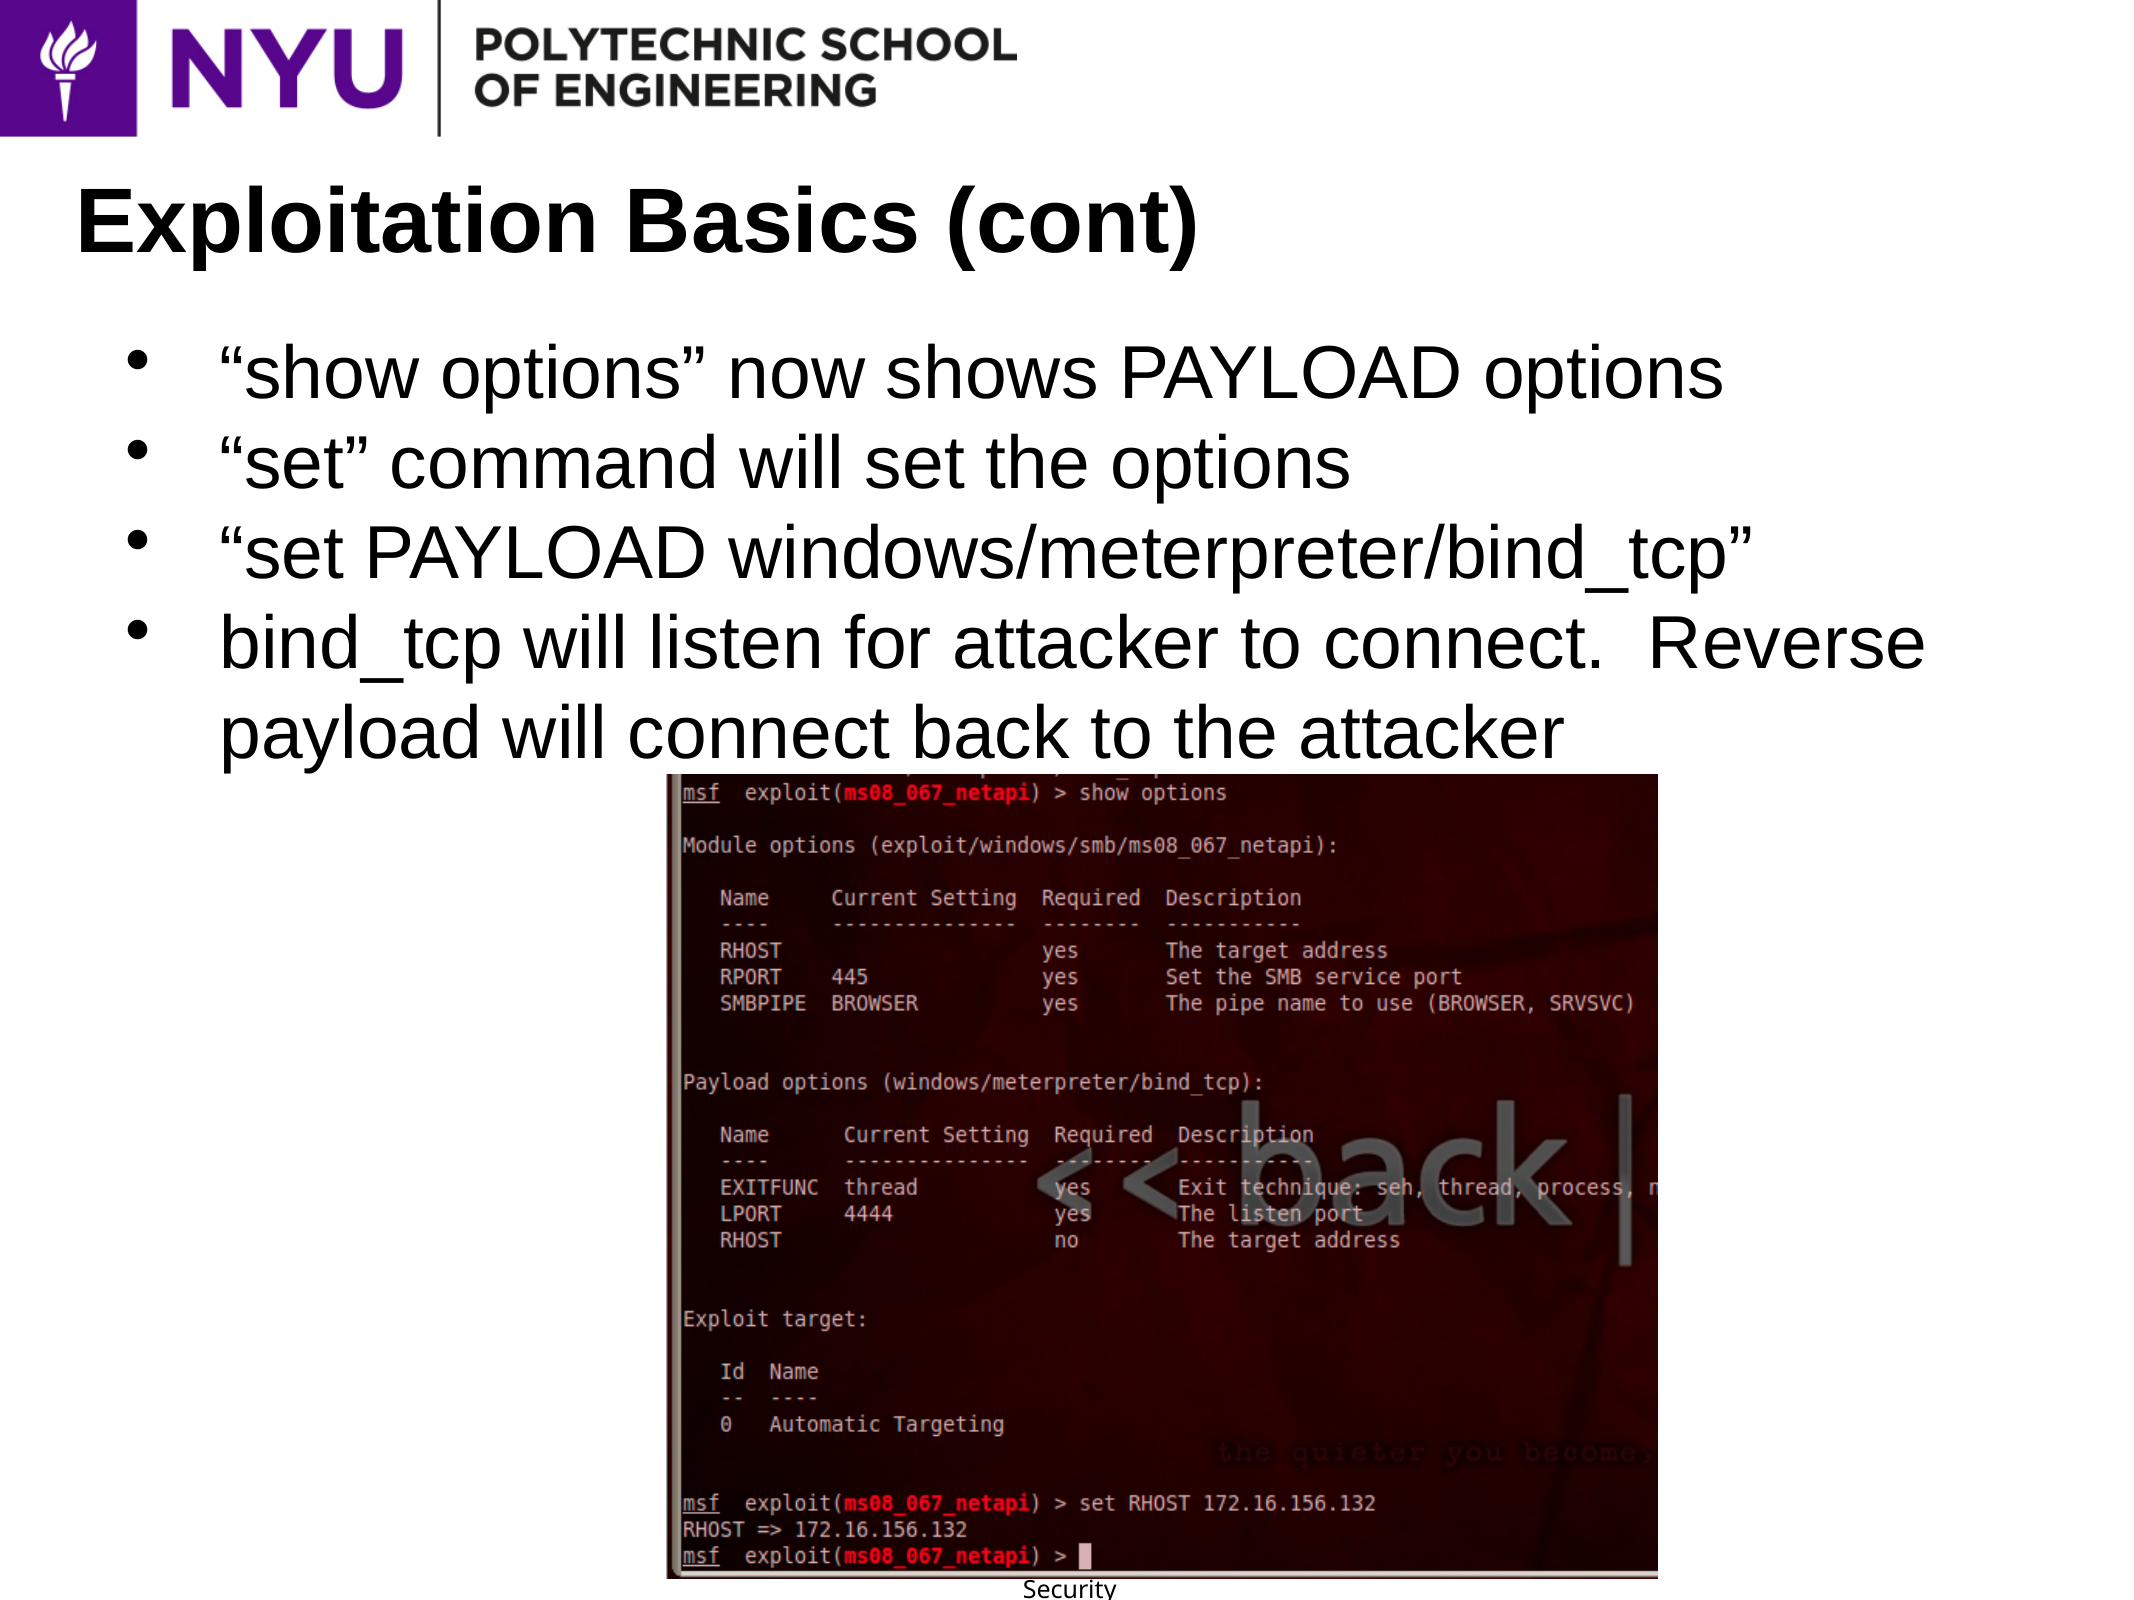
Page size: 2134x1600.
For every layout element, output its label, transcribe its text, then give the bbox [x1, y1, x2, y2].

picture [666, 774, 1658, 1579]
title Exploitation Basics (cont) [54, 150, 2057, 263]
picture [0, 0, 1017, 138]
list “show options” now shows PAYLOAD options “set” command will set the options “set PAYLOAD windows/meterpreter/bind_tcp” bind_tcp will listen for attacker to connect. Reverse payload will connect back to the attacker [104, 312, 2024, 1369]
